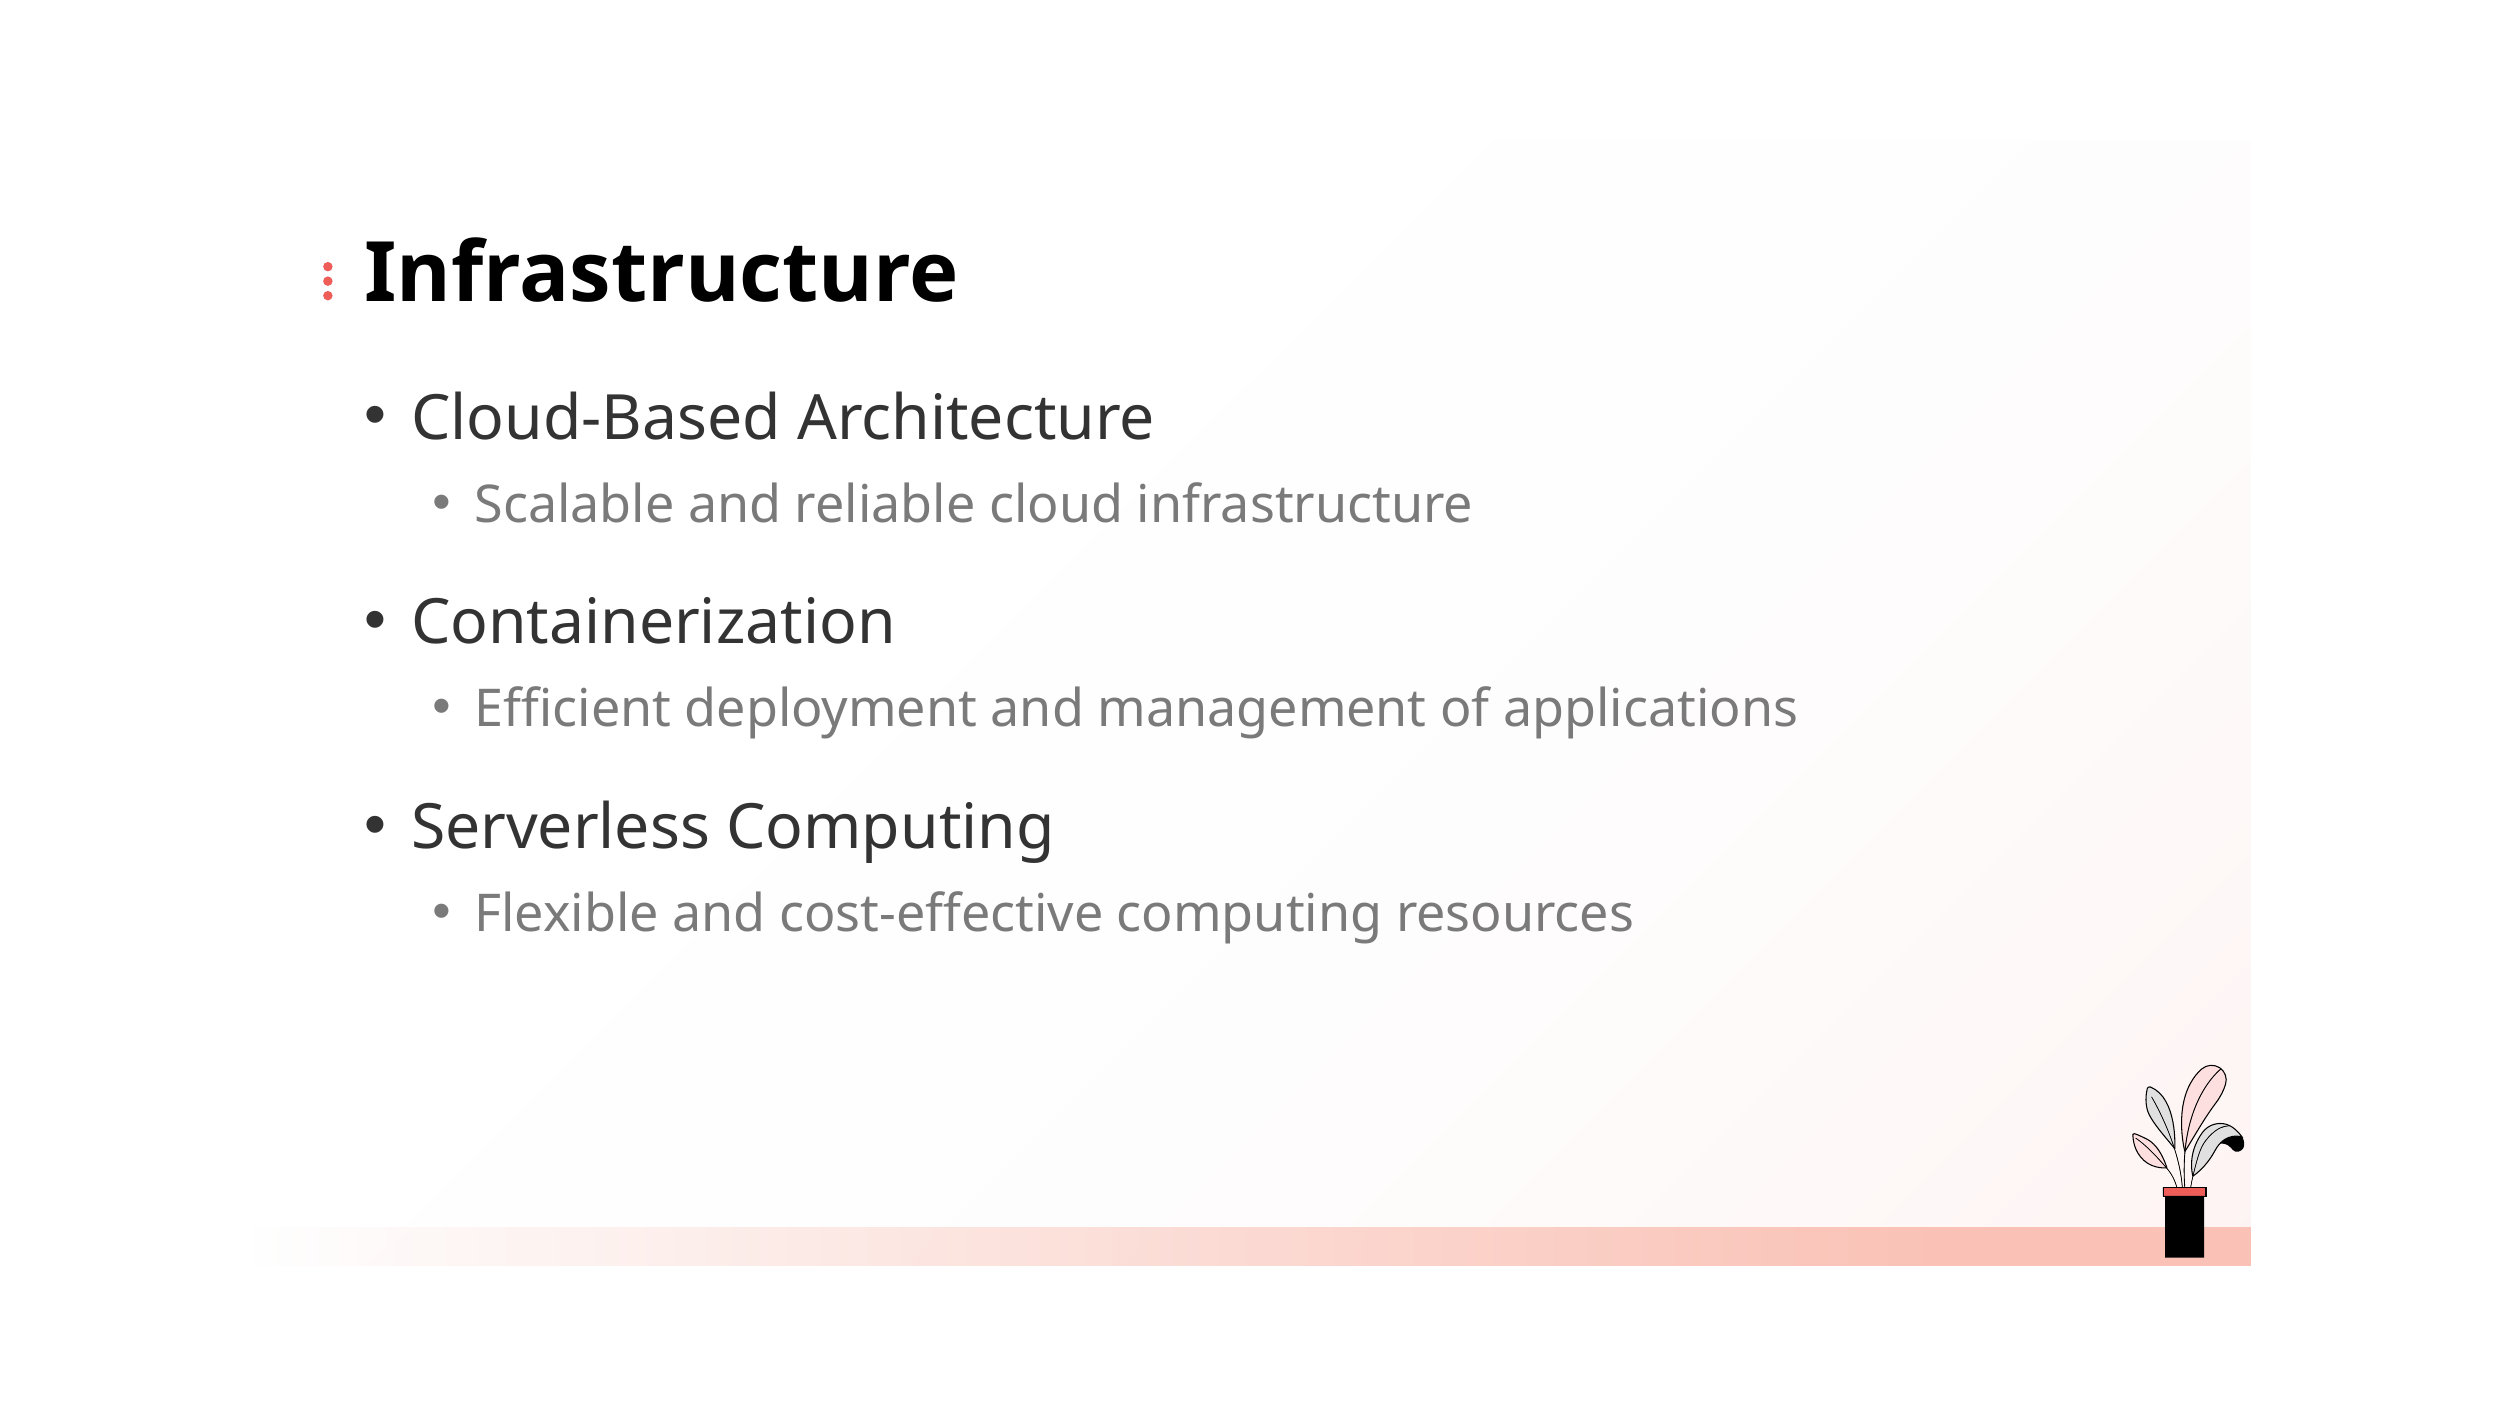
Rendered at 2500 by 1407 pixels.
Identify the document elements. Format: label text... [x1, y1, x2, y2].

title Infrastructure [364, 199, 2136, 318]
list Cloud-Based Architecture Scalable and reliable cloud infrastructure Containerization Efficient deployment and management of applications Serverless Computing Flexible and cost-effective computing resources [364, 354, 2136, 1154]
